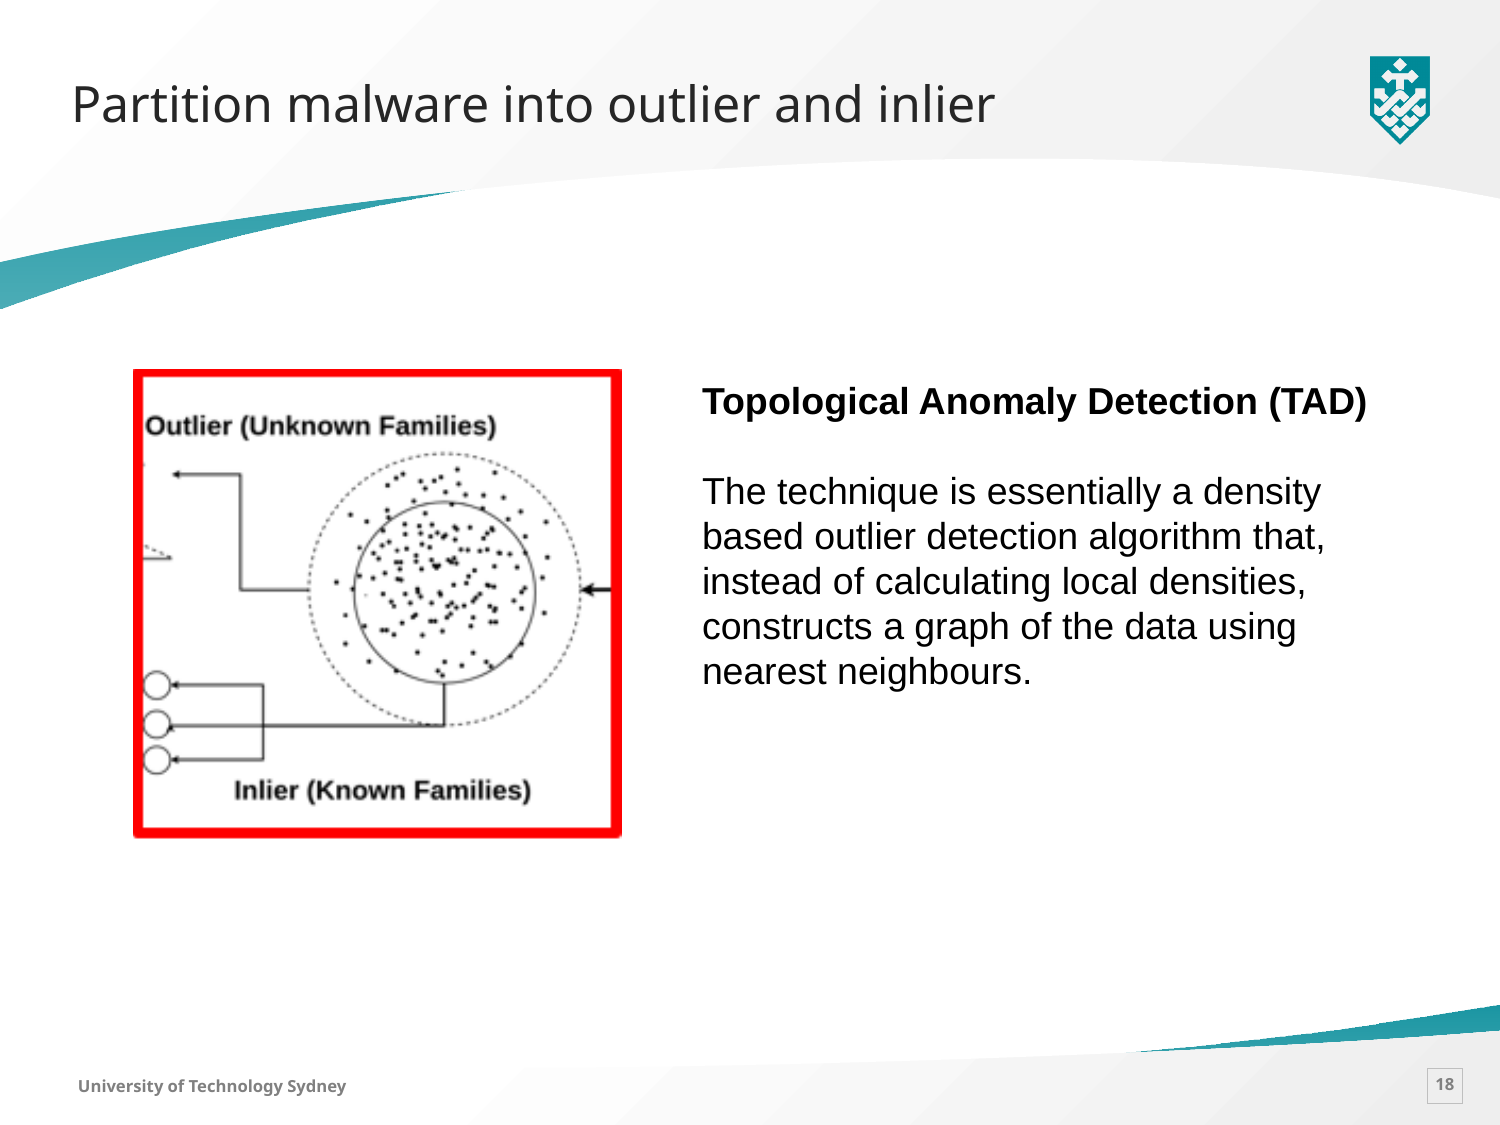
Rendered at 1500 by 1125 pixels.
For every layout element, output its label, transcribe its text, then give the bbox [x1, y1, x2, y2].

title Partition malware into outlier and inlier [59, 60, 1410, 149]
text_box Topological Anomaly Detection (TAD) The technique is essentially a density based outlier detection algorithm that, instead of calculating local densities, constructs a graph of the data using nearest neighbours. [687, 369, 1436, 745]
picture [133, 369, 622, 841]
picture [1370, 56, 1430, 145]
